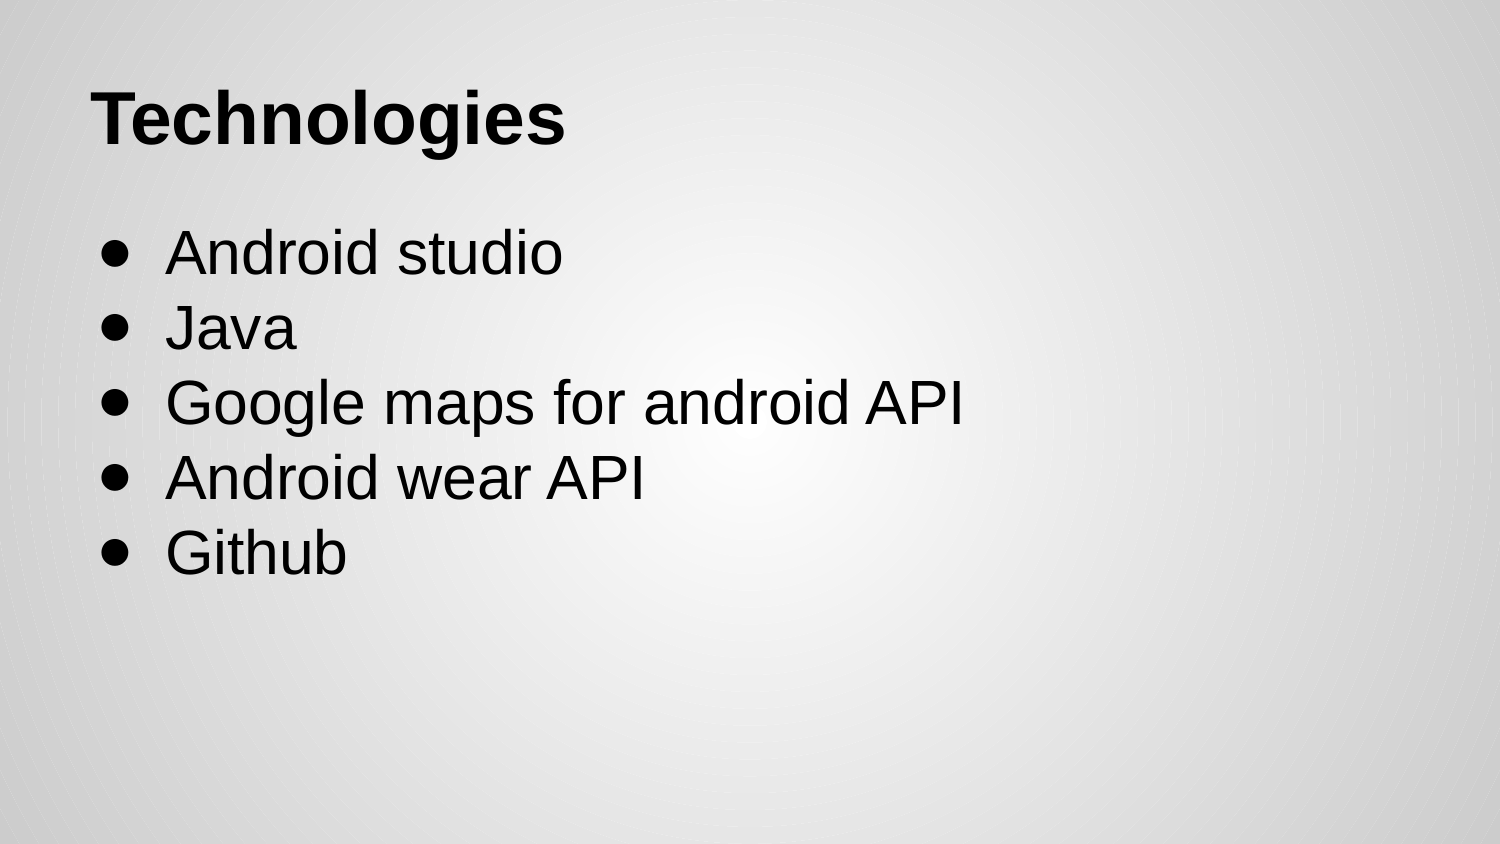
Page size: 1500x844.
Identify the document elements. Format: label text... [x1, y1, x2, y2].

title Technologies [75, 33, 1425, 175]
list Android studio Java Google maps for android API Android wear API Github [75, 196, 1425, 808]
